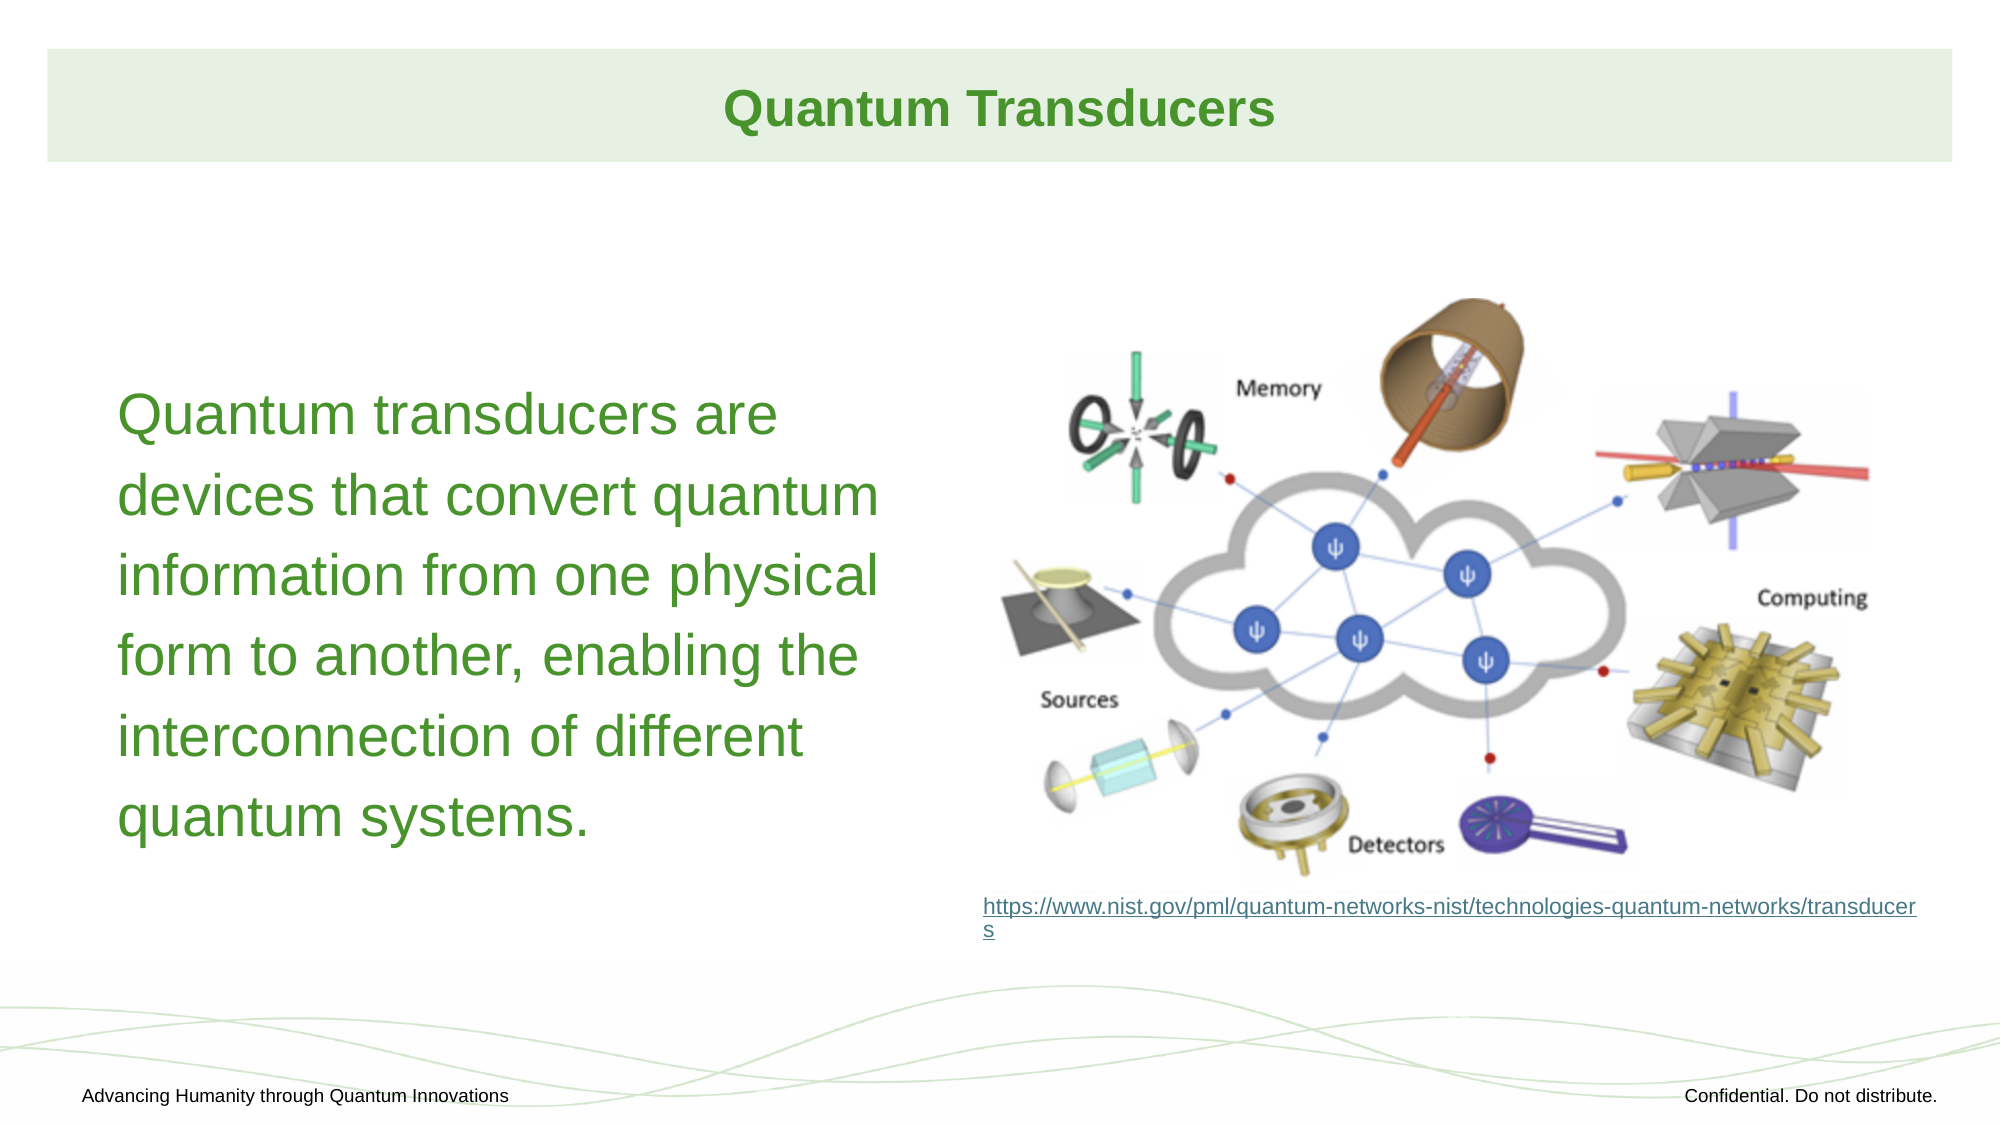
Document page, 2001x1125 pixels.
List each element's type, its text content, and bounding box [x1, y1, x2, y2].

text_box Quantum Transducers [47, 48, 1953, 162]
text_box https://www.nist.gov/pml/quantum-networks-nist/technologies-quantum-networks/transducers [968, 877, 1934, 933]
picture [993, 298, 1909, 894]
picture [0, 963, 2000, 1125]
text_box Quantum transducers are devices that convert quantum information from one physical form to another, enabling the interconnection of different quantum systems. [102, 358, 925, 901]
